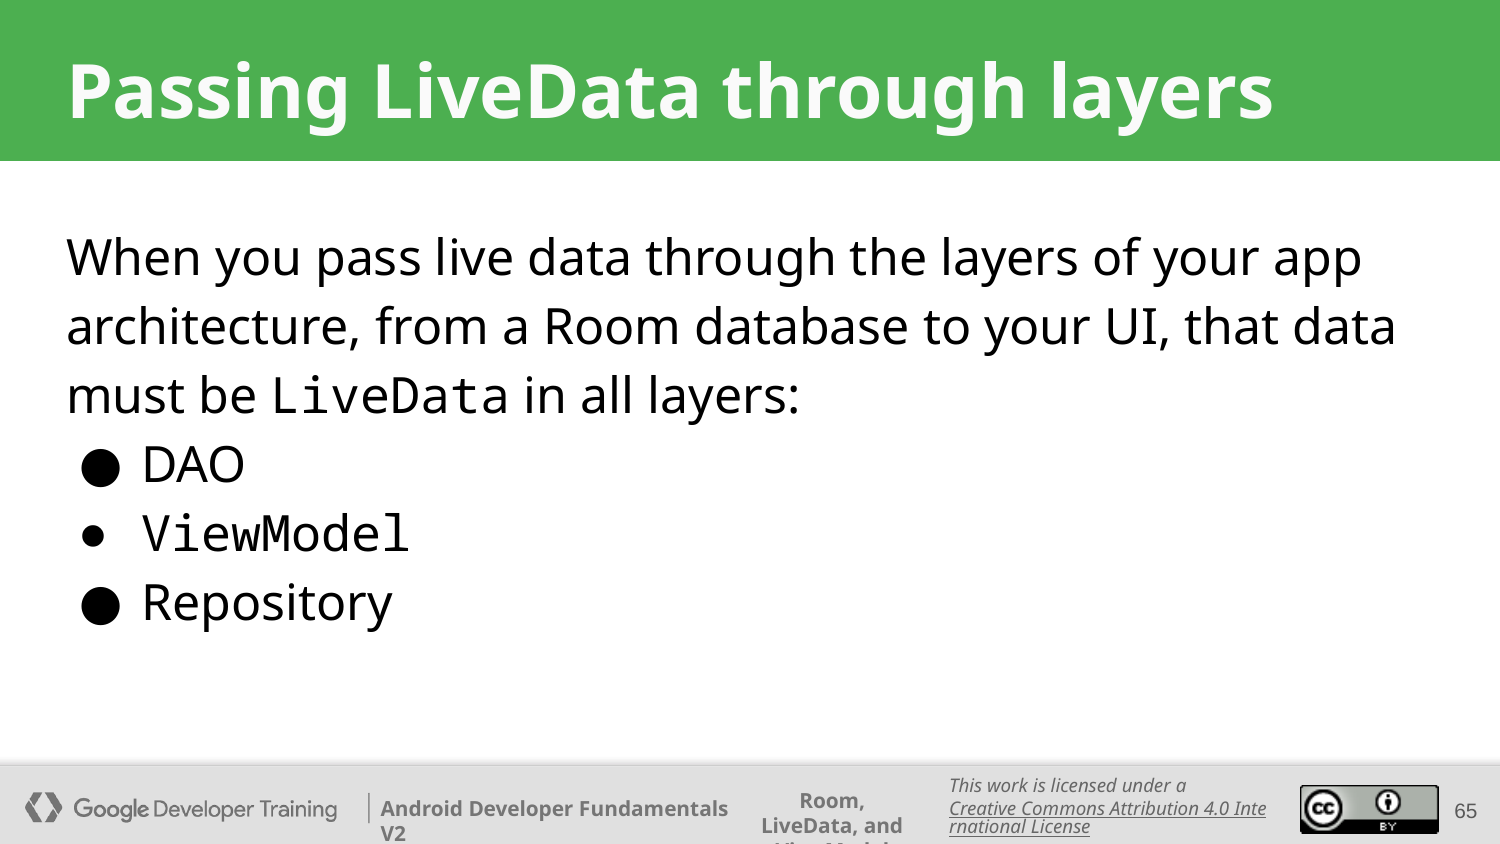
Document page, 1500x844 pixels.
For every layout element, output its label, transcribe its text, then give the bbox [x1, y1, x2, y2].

picture [0, 161, 1500, 844]
title Passing LiveData through layers [51, 28, 1449, 122]
slide_number ‹#› [1402, 777, 1493, 842]
list When you pass live data through the layers of your app architecture, from a Room database to your UI, that data must be LiveData in all layers: DAO ViewModel Repository [51, 201, 1416, 735]
